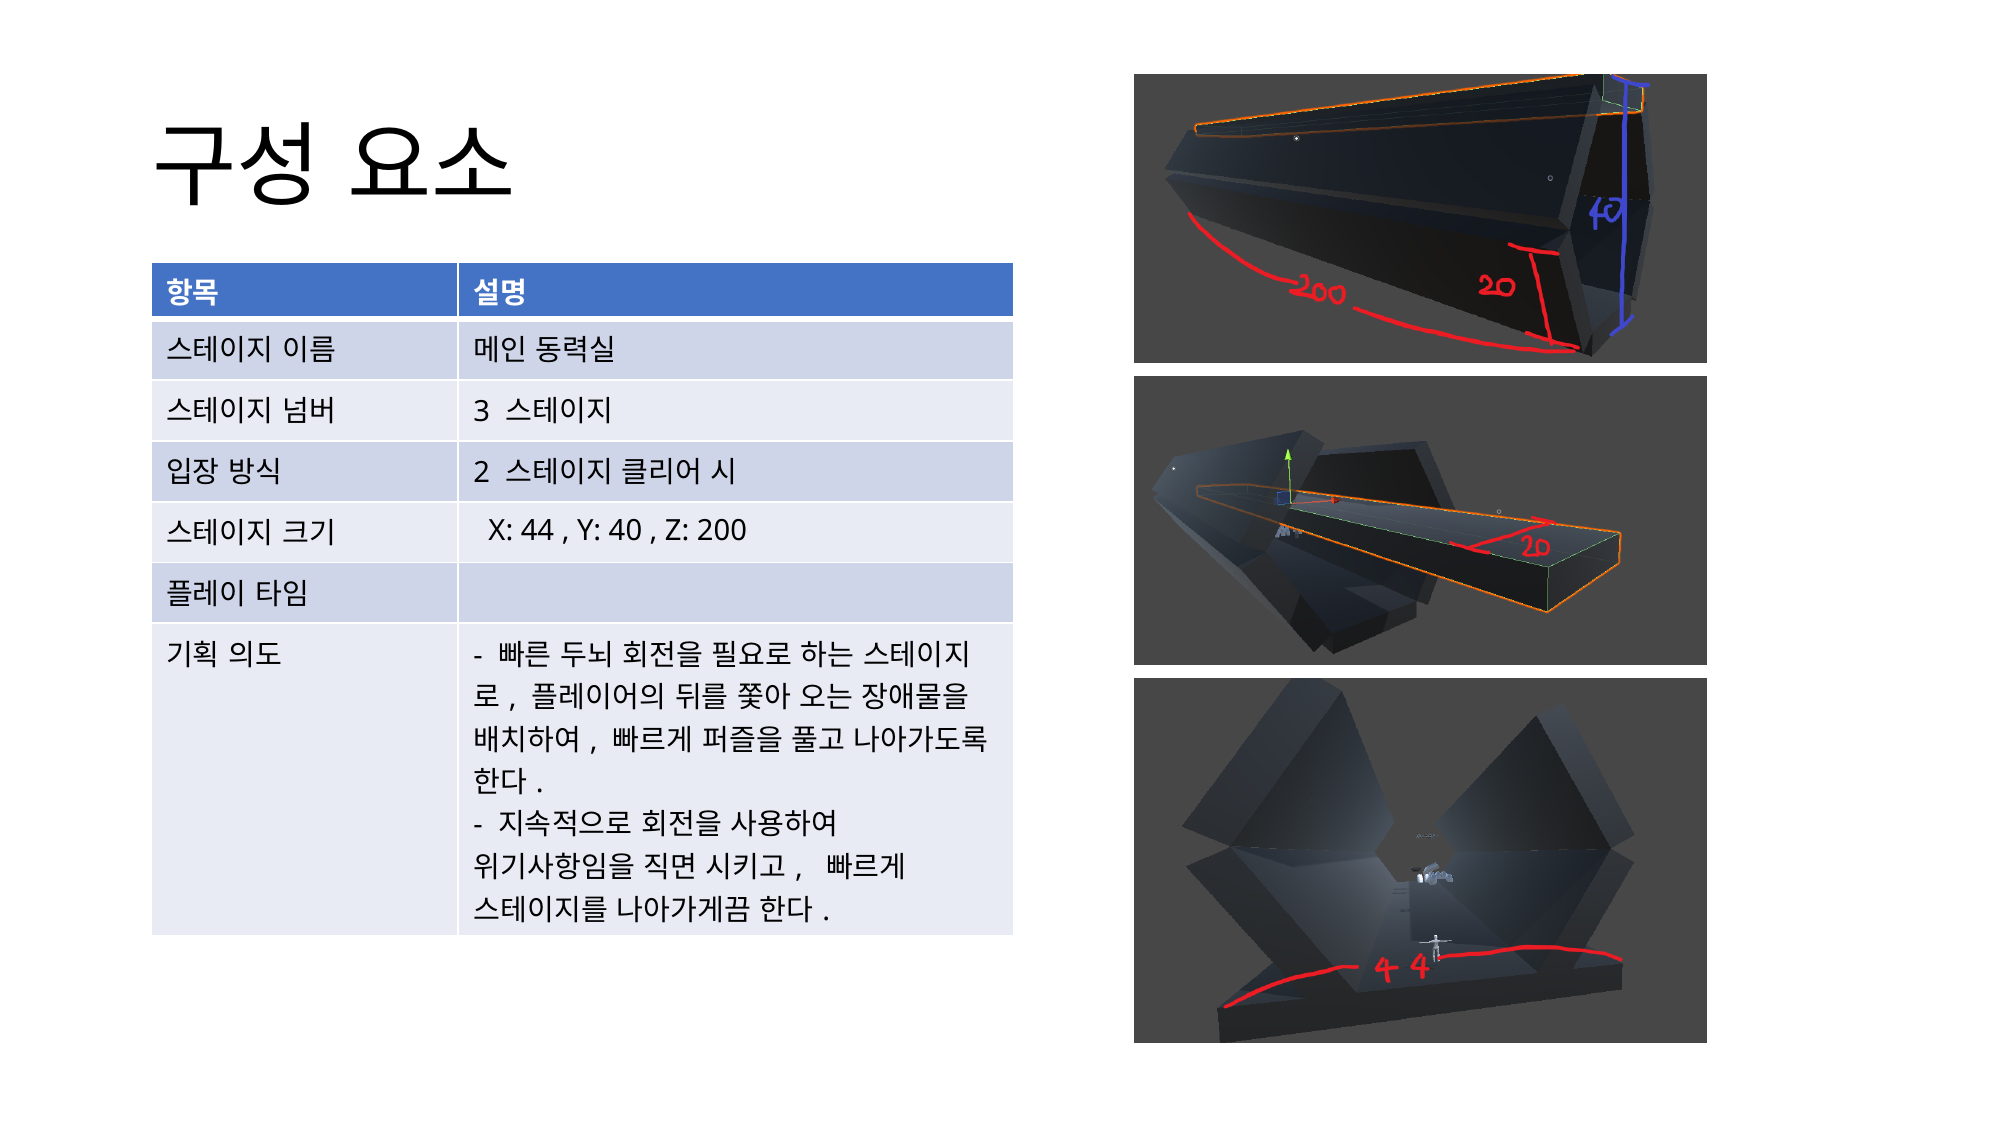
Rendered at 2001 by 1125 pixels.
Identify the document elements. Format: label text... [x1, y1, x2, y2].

table_header 항목 [152, 263, 457, 316]
title 구성 요소 [137, 59, 1863, 278]
table_cell 스테이지 이름 [152, 322, 457, 379]
picture [1134, 678, 1707, 1043]
table_cell 스테이지 크기 [152, 503, 457, 562]
picture [1134, 74, 1707, 363]
table_cell 플레이 타임 [152, 563, 457, 622]
table_cell 2 스테이지 클리어 시 [459, 442, 1013, 501]
picture [1134, 376, 1707, 665]
table_cell 스테이지 넘버 [152, 381, 457, 440]
table_cell [459, 563, 1013, 622]
table_cell 기획 의도 [152, 624, 457, 935]
table_cell X: 44 , Y: 40 , Z: 200 [459, 503, 1013, 562]
table_cell 3 스테이지 [459, 381, 1013, 440]
table_header 설명 [459, 263, 1013, 316]
table_cell 입장 방식 [152, 442, 457, 501]
table_cell 메인 동력실 [459, 322, 1013, 379]
table_cell - 빠른 두뇌 회전을 필요로 하는 스테이지로, 플레이어의 뒤를 쫓아 오는 장애물을 배치하여, 빠르게 퍼즐을 풀고 나아가도록 한다. - 지속적으로 회전을 사용하여 위기사항임을 직면 시키고, 빠르게 스테이지를 나아가게끔 한다. [459, 624, 1013, 935]
